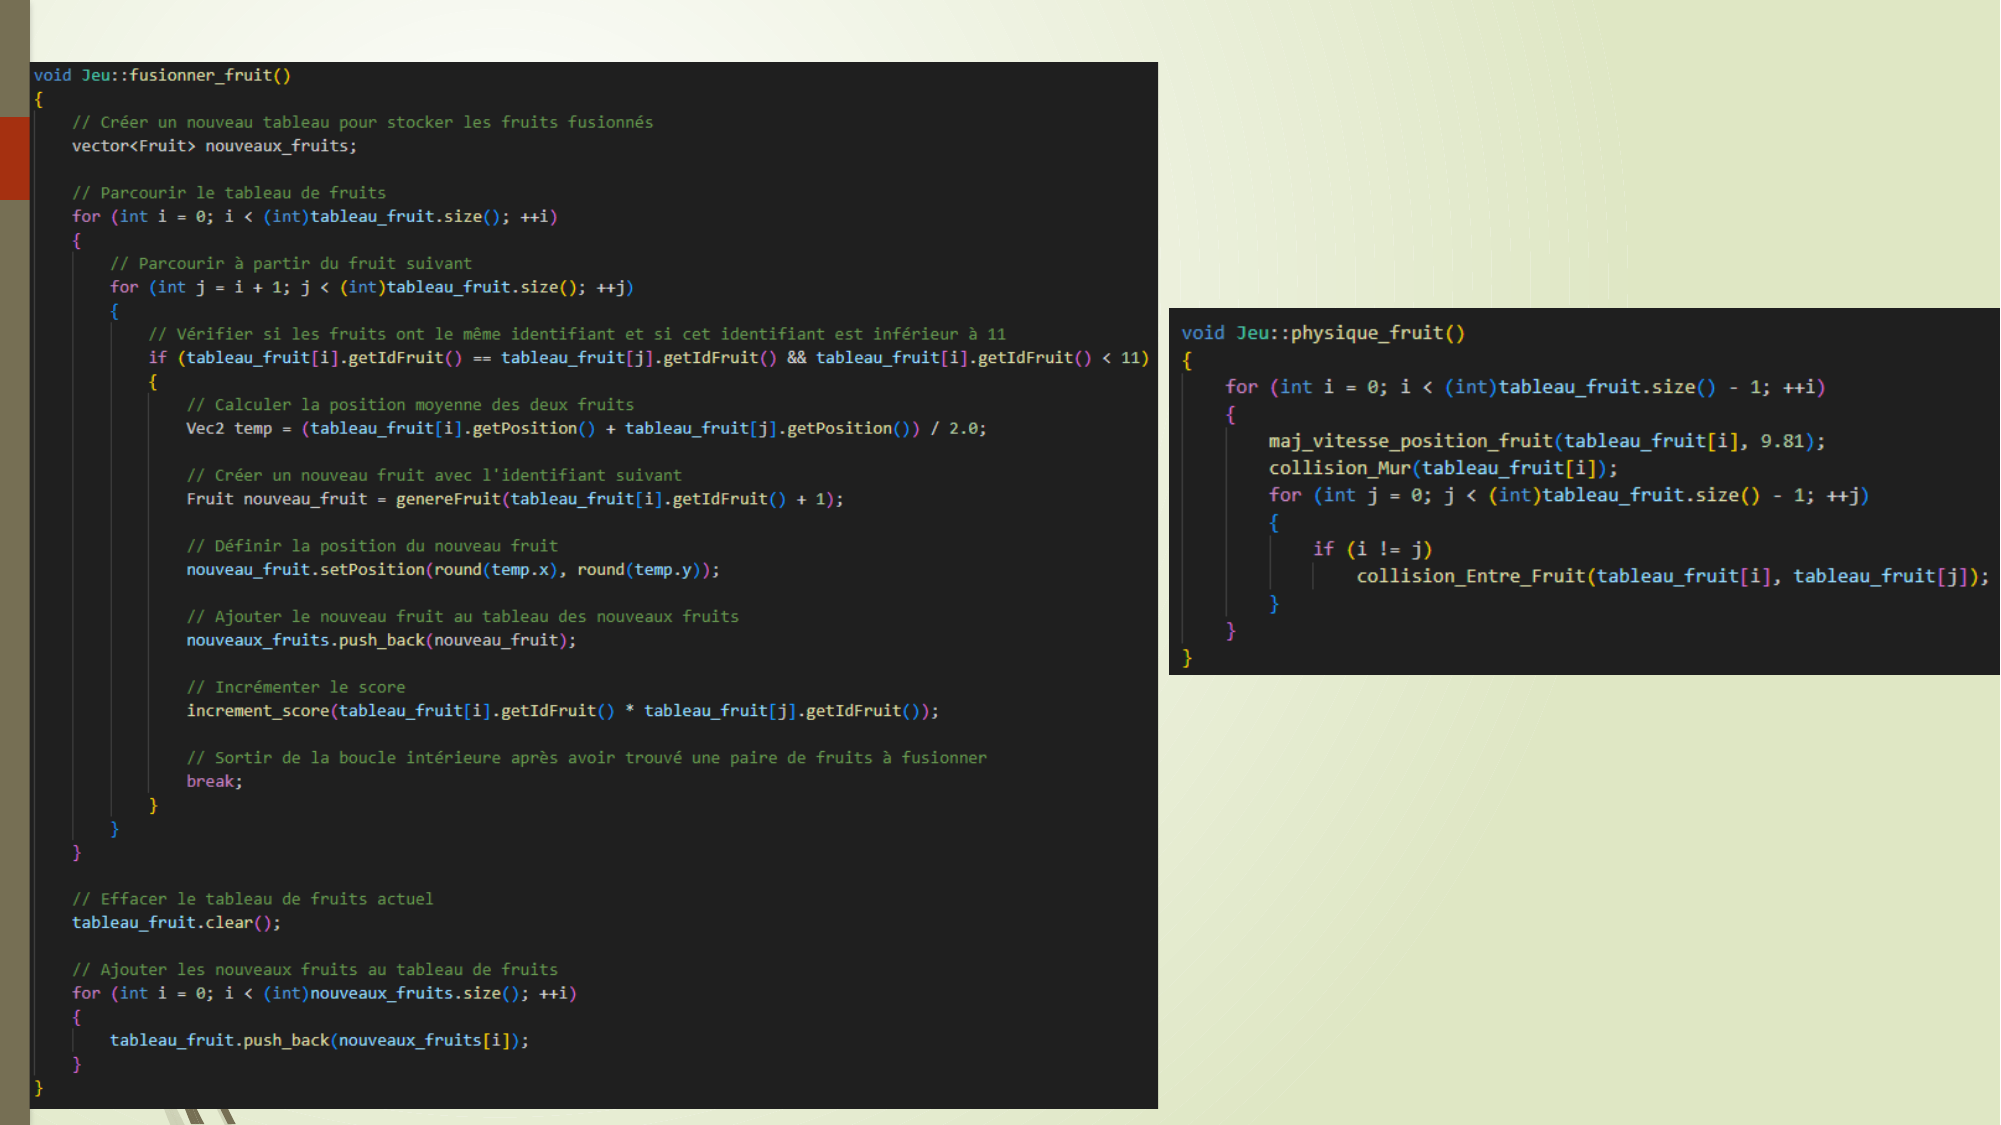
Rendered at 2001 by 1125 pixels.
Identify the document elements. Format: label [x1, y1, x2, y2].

picture [1168, 308, 2000, 676]
picture [29, 61, 1159, 1110]
